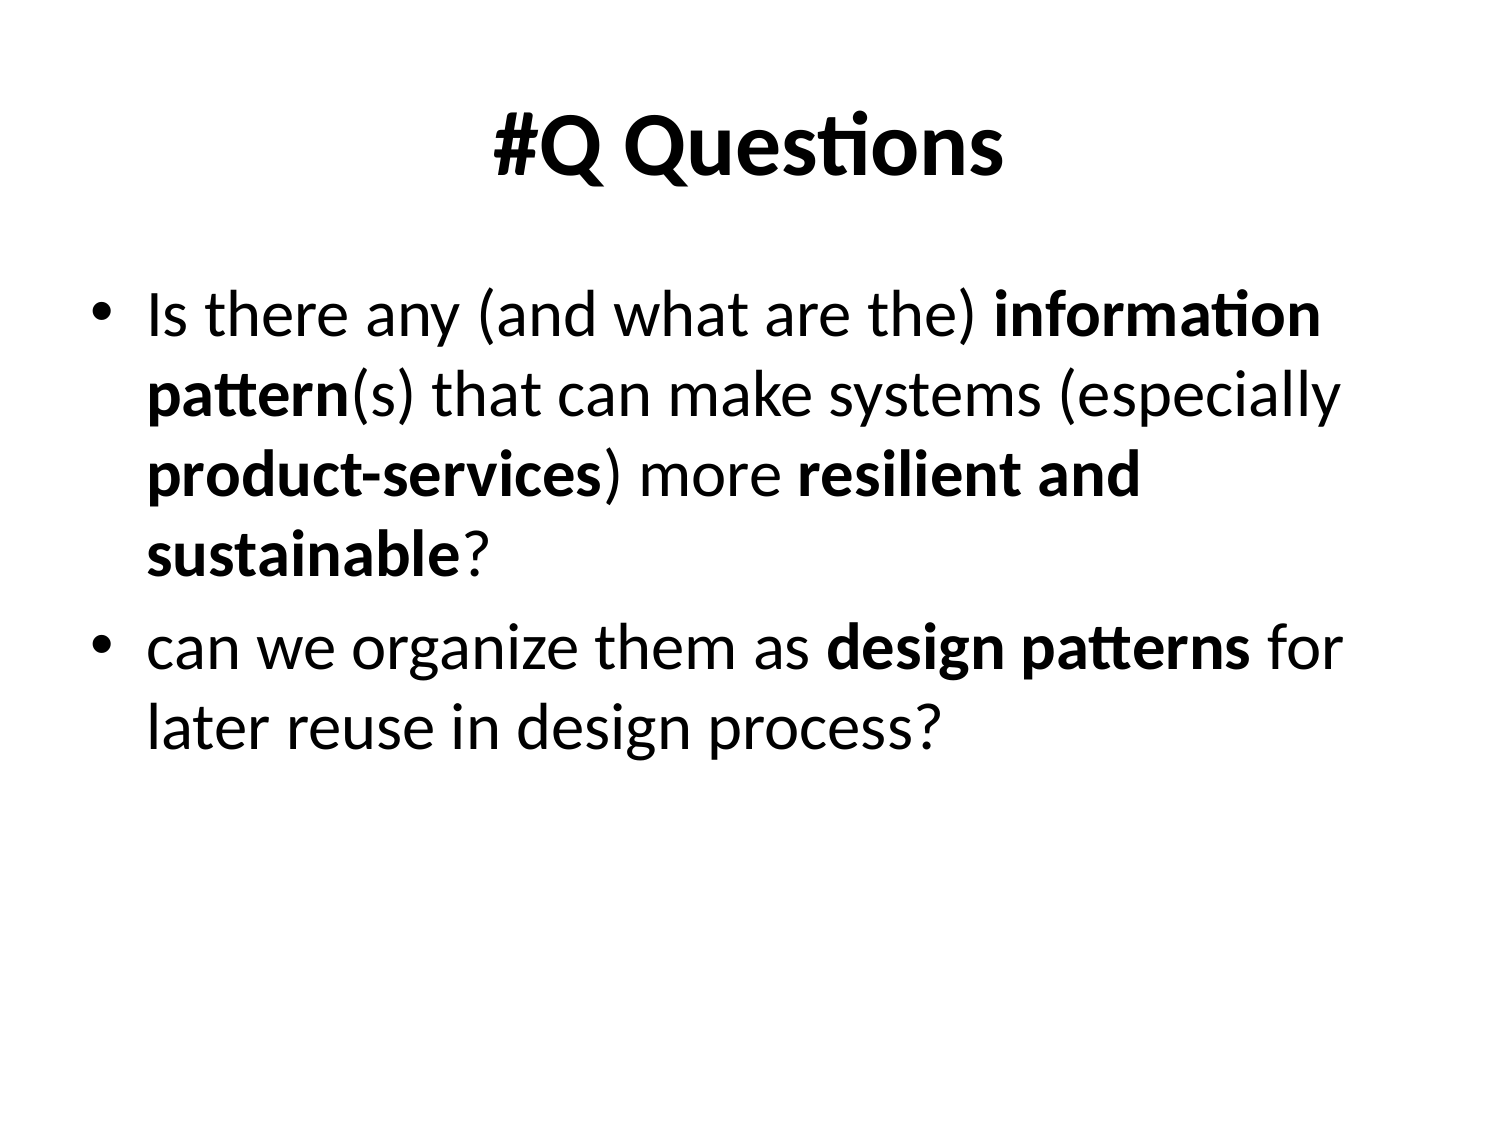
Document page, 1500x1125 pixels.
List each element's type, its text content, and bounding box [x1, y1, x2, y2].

list Is there any (and what are the) information pattern(s) that can make systems (especially product-services) more resilient and sustainable? can we organize them as design patterns for later reuse in design process? [75, 262, 1425, 1005]
title #Q Questions [75, 45, 1425, 233]
